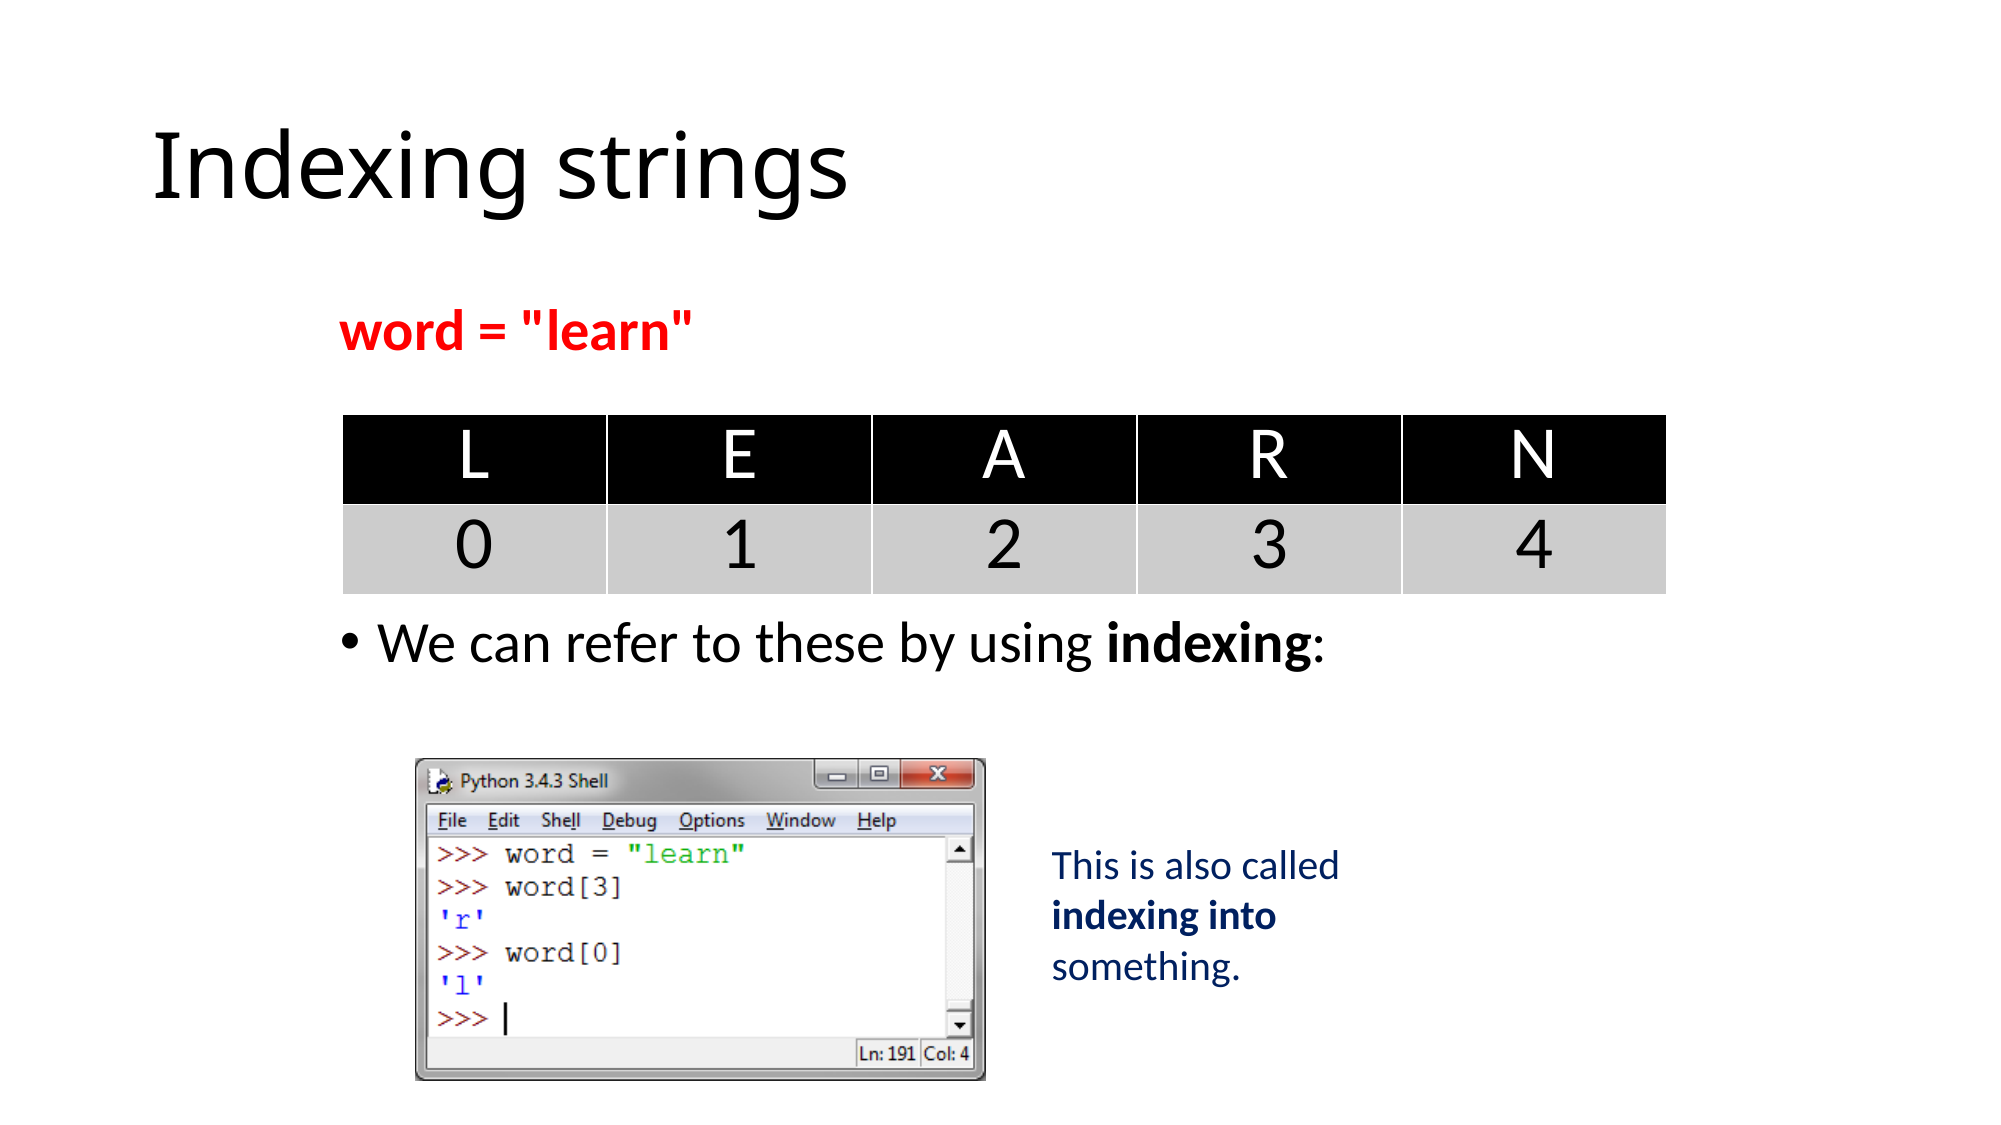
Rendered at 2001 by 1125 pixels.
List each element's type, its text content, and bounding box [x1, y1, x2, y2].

table_cell 3 [1138, 505, 1401, 594]
table_header R [1138, 415, 1401, 504]
text_box This is also called indexing into something. [1036, 830, 1437, 996]
table_cell 2 [873, 505, 1136, 594]
table_header N [1403, 415, 1666, 504]
list word = "learn" We can refer to these by using indexing: [324, 292, 1675, 1099]
table_header A [873, 415, 1136, 504]
title Indexing strings [137, 59, 1863, 278]
table_cell 0 [343, 505, 606, 594]
table_cell 4 [1403, 505, 1666, 594]
table_header E [608, 415, 871, 504]
table_header L [343, 415, 606, 504]
table_cell 1 [608, 505, 871, 594]
picture [415, 758, 986, 1081]
